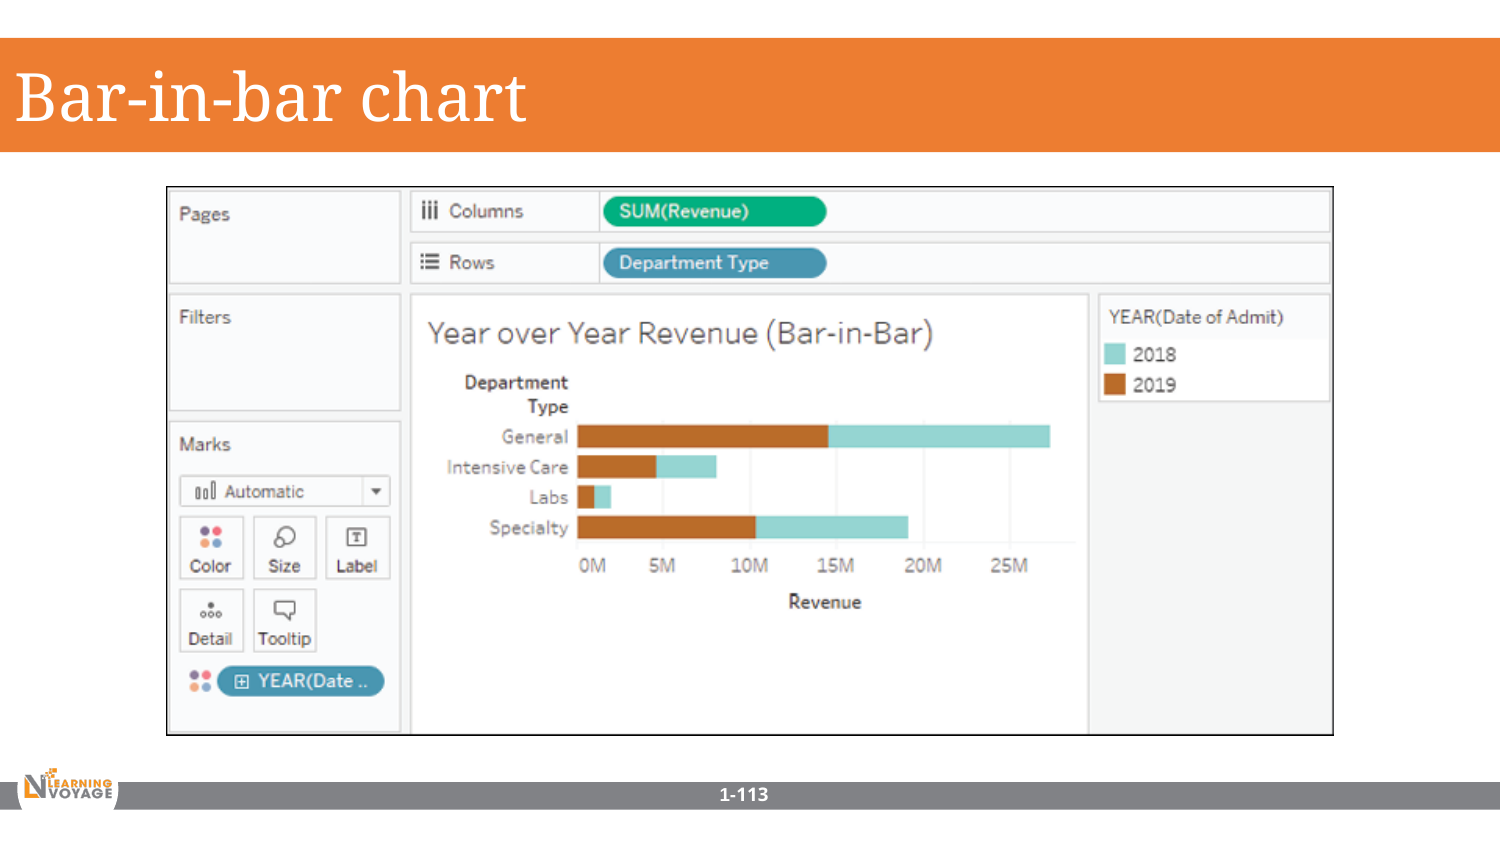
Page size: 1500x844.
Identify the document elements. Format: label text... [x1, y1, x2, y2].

text_box Bar-in-bar chart [0, 37, 1500, 153]
picture [0, 706, 144, 844]
picture [166, 186, 1334, 736]
slide_number 1-113 [692, 770, 784, 821]
